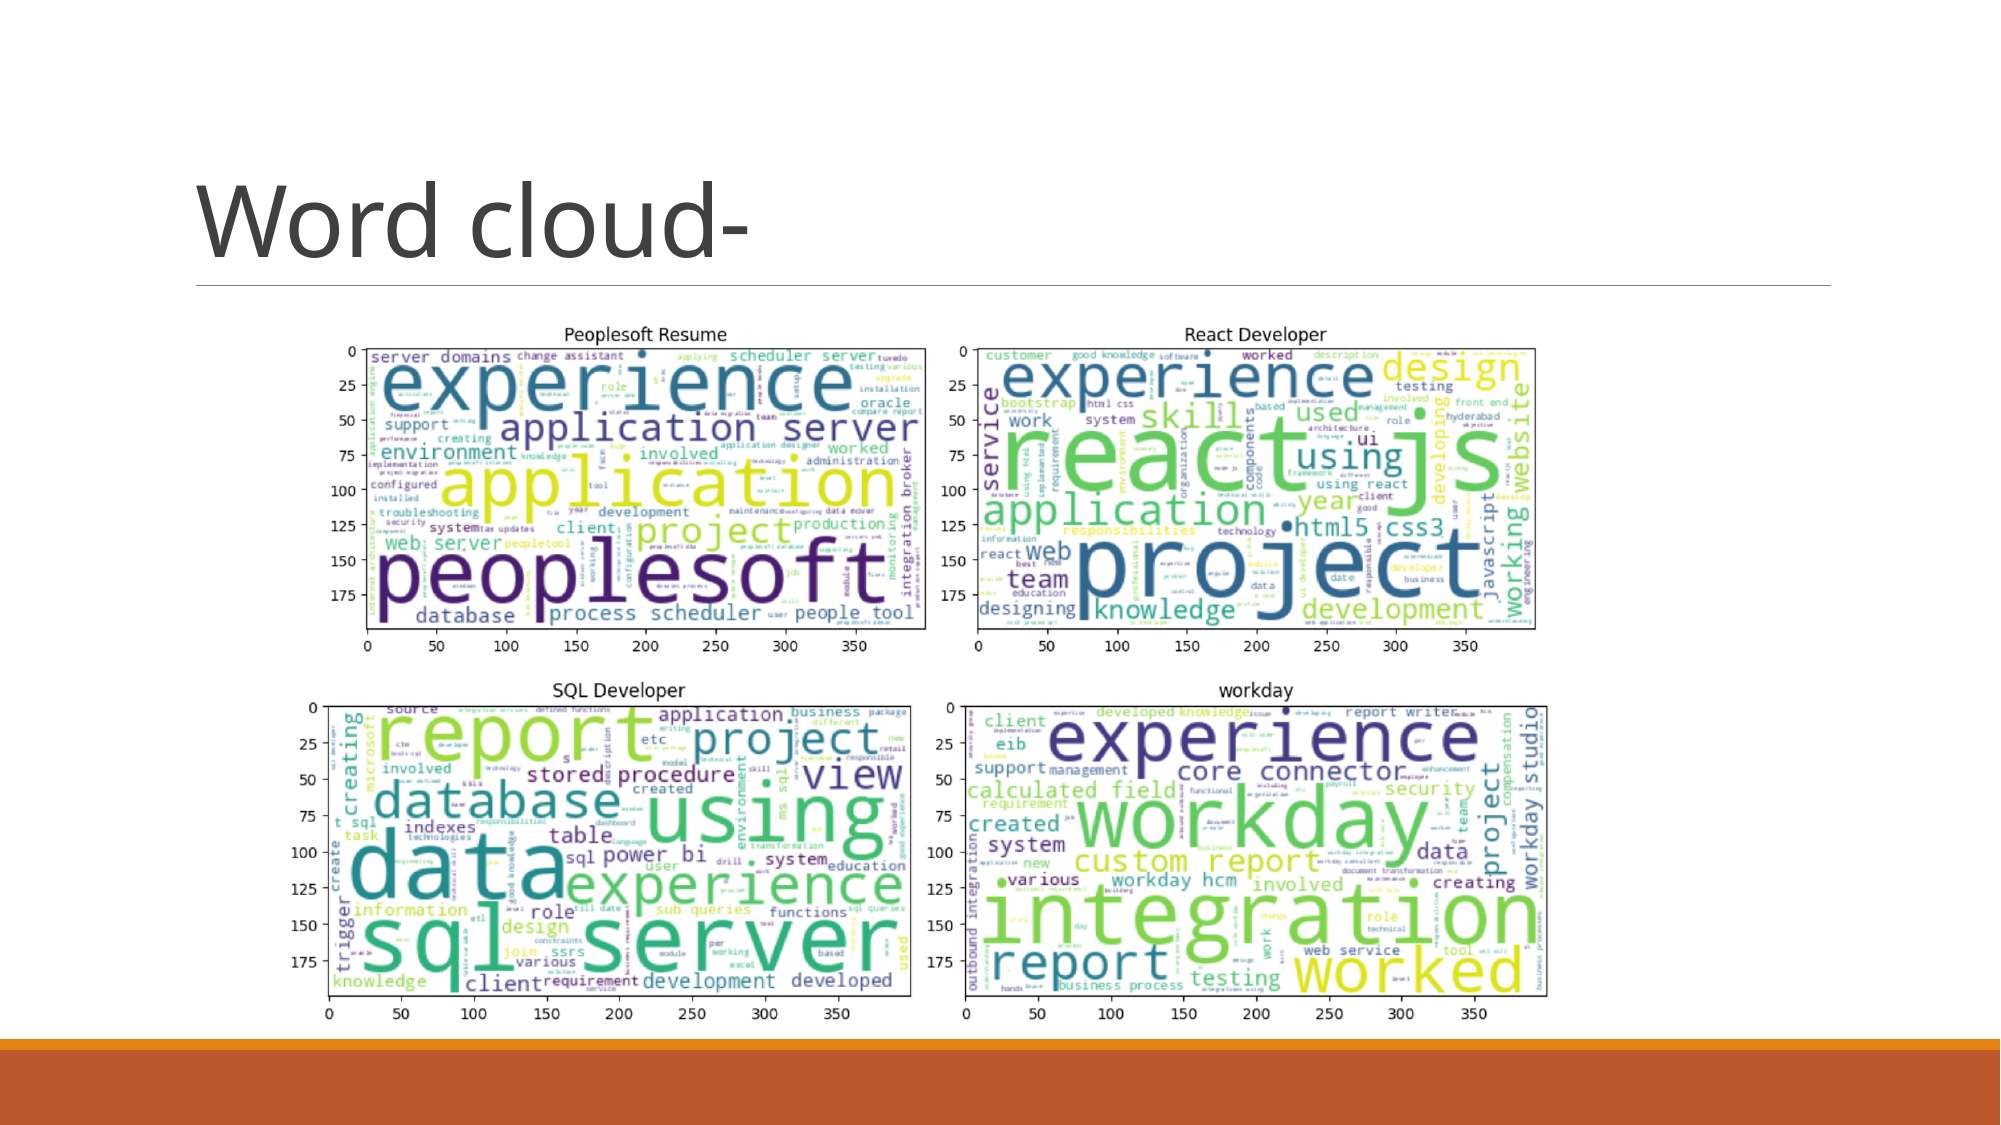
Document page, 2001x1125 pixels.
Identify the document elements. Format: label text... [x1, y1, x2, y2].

picture [326, 311, 1543, 662]
title Word cloud- [180, 47, 1830, 285]
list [281, 667, 1555, 1029]
